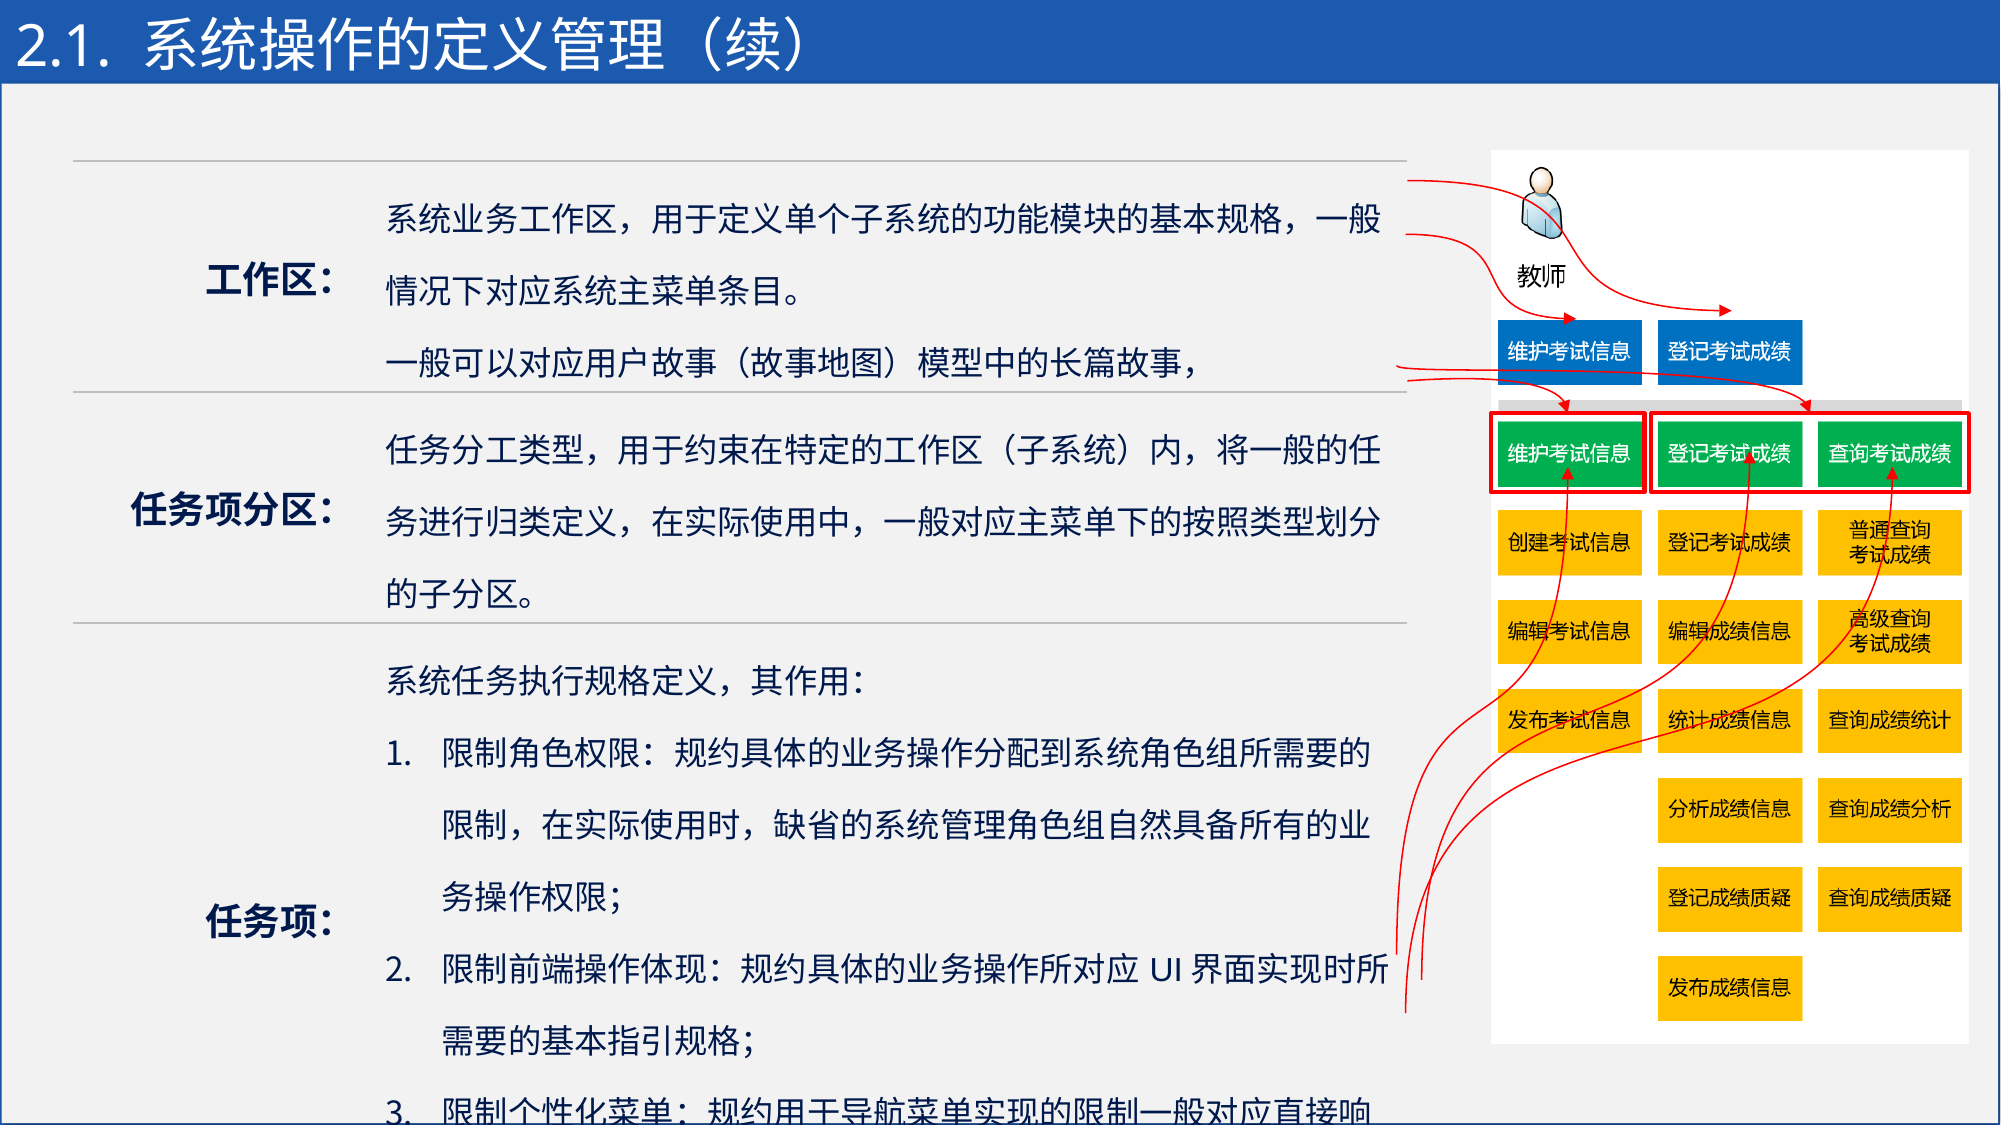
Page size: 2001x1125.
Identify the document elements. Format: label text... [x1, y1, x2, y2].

title 2.1. 系统操作的定义管理（续） [0, 1, 2000, 84]
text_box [1320, 551, 1370, 880]
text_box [1375, 496, 1923, 984]
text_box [1405, 233, 1577, 319]
table_cell 任务分工类型，用于约束在特定的工作区（子系统）内，将一般的任务进行归类定义，在实际使用中，一般对应主菜单下的按照类型划分的子分区。 [370, 393, 1407, 622]
table_cell 任务项分区： [73, 393, 370, 622]
table_header 工作区： [73, 162, 370, 391]
table_cell 系统任务执行规格定义，其作用： 限制角色权限：规约具体的业务操作分配到系统角色组所需要的限制，在实际使用时，缺省的系统管理角色组自然具备所有的业务操作权限； 限制前端操作体现：规约具体的业务操作所对应UI界面实现时所需要的基本指引规格； 限制个性化菜单：规约用于导航菜单实现的限制一般对应直接响应执行的菜单条目 [370, 624, 1407, 1125]
table_header 系统业务工作区，用于定义单个子系统的功能模块的基本规格，一般情况下对应系统主菜单条目。 一般可以对应用户故事（故事地图）模型中的长篇故事， [370, 162, 1407, 391]
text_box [1396, 365, 1811, 414]
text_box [1407, 180, 1732, 311]
picture [1490, 150, 1970, 1044]
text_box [1238, 625, 1315, 797]
table_cell 任务项： [73, 624, 370, 1125]
